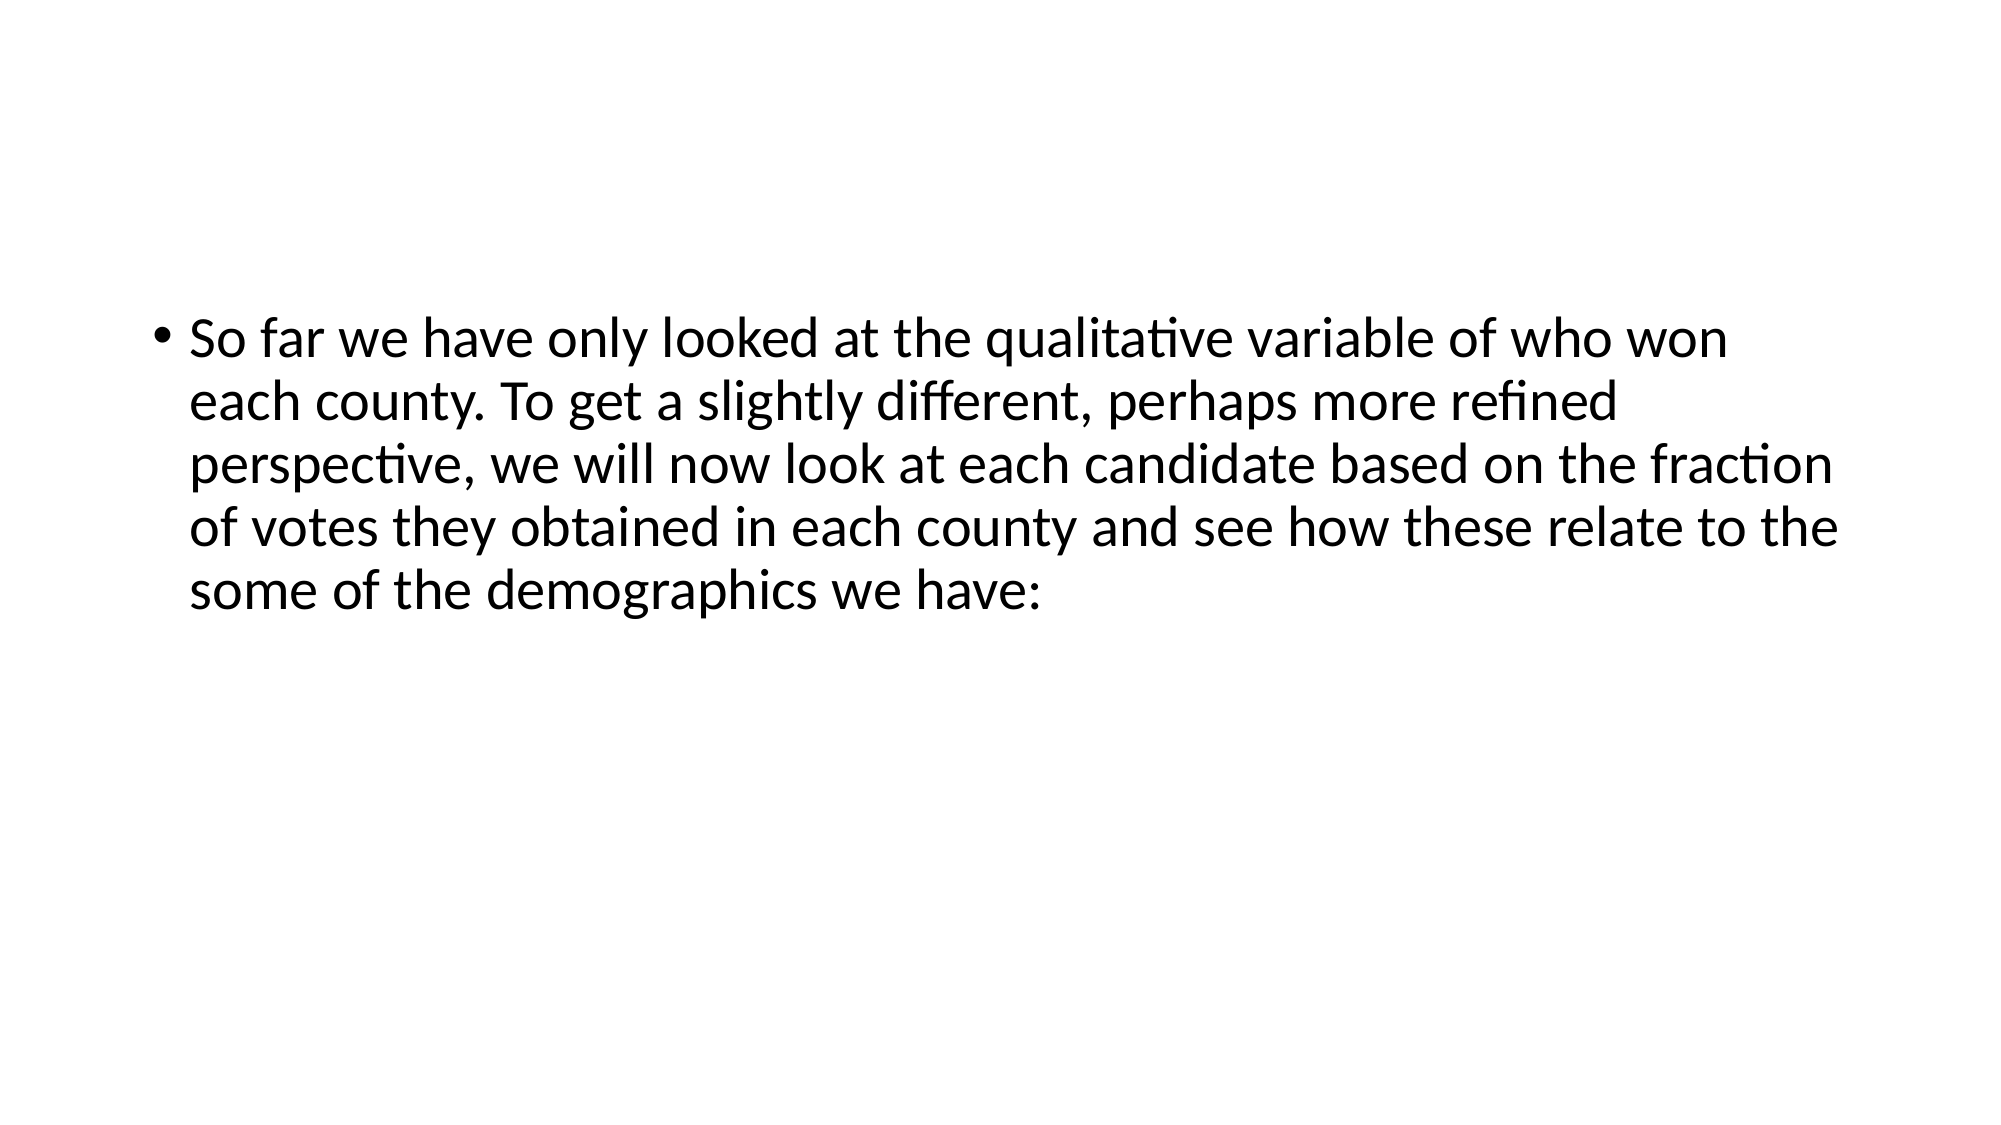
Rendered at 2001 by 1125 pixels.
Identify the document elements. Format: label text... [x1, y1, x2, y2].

list So far we have only looked at the qualitative variable of who won each county. To get a slightly different, perhaps more refined perspective, we will now look at each candidate based on the fraction of votes they obtained in each county and see how these relate to the some of the demographics we have: [137, 299, 1863, 1014]
